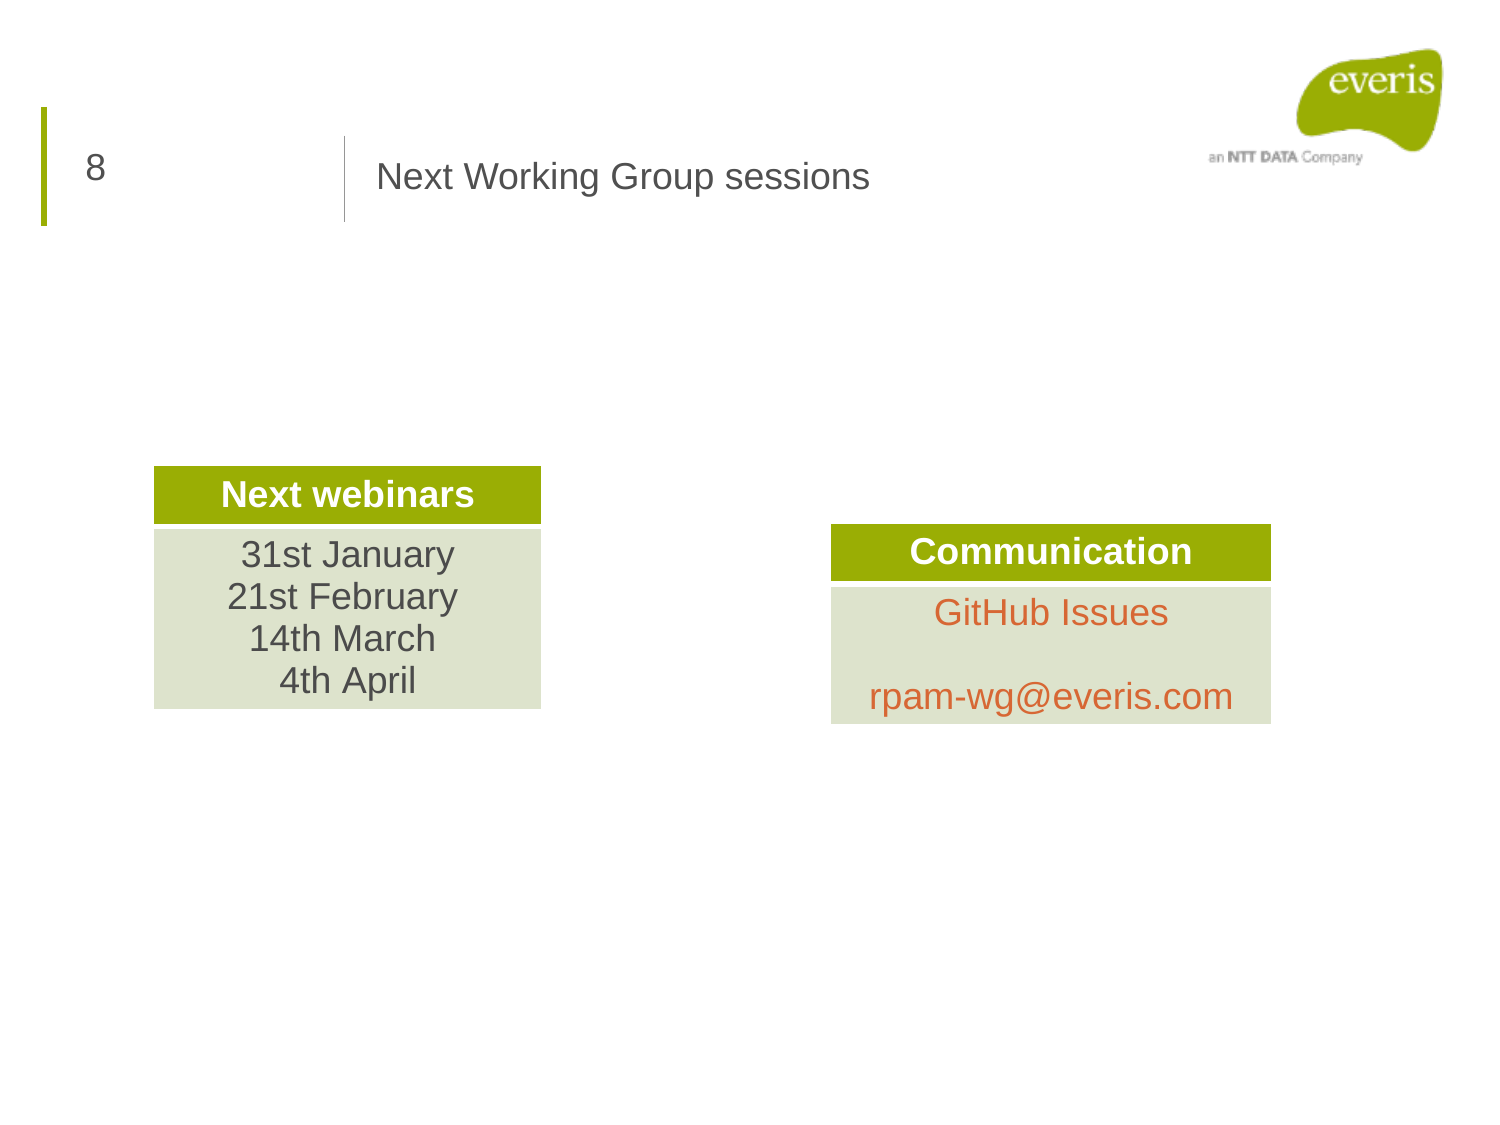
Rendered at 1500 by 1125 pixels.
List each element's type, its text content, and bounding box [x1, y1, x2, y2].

table_cell GitHub Issues rpam-wg@everis.com [831, 587, 1271, 724]
table_header Next webinars [154, 466, 541, 524]
table_header Communication [831, 524, 1271, 581]
table_cell 31st January 21st February 14th March 4th April [154, 529, 541, 709]
list 8 [70, 140, 306, 210]
picture [1199, 27, 1453, 186]
list Next Working Group sessions [361, 149, 1079, 208]
